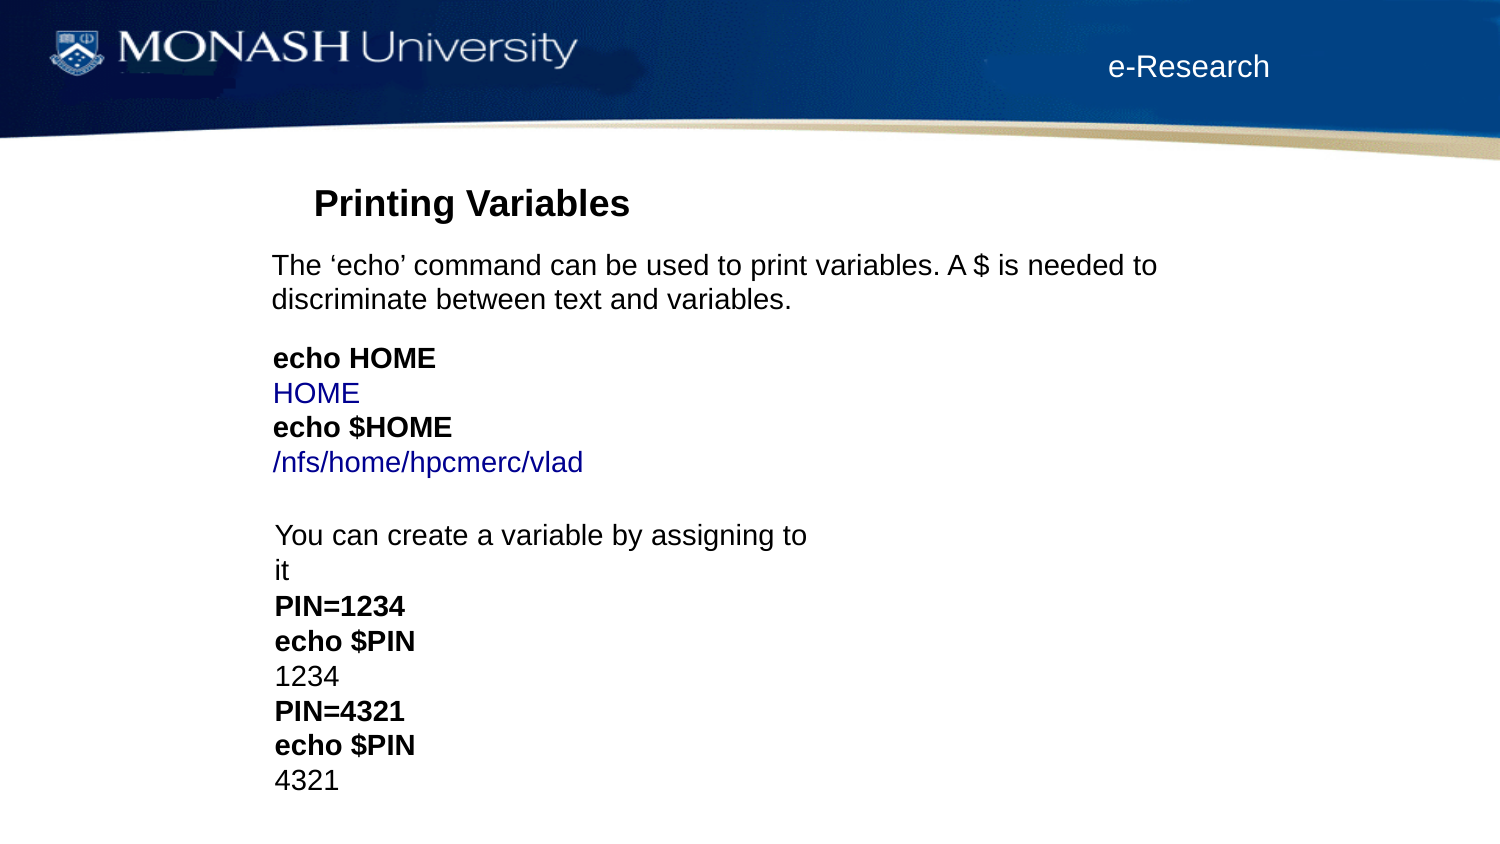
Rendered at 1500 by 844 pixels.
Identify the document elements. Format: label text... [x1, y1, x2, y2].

text_box The ‘echo’ command can be used to print variables. A $ is needed to discriminate between text and variables. [260, 240, 1182, 320]
text_box PIN=1234 echo $PIN 1234 PIN=4321 echo $PIN 4321 [263, 581, 873, 832]
text_box echo HOME HOME echo $HOME /nfs/home/hpcmerc/vlad [261, 333, 872, 481]
text_box Printing Variables [302, 173, 1094, 231]
text_box You can create a variable by assigning to it [263, 510, 825, 556]
picture [0, 0, 1500, 163]
